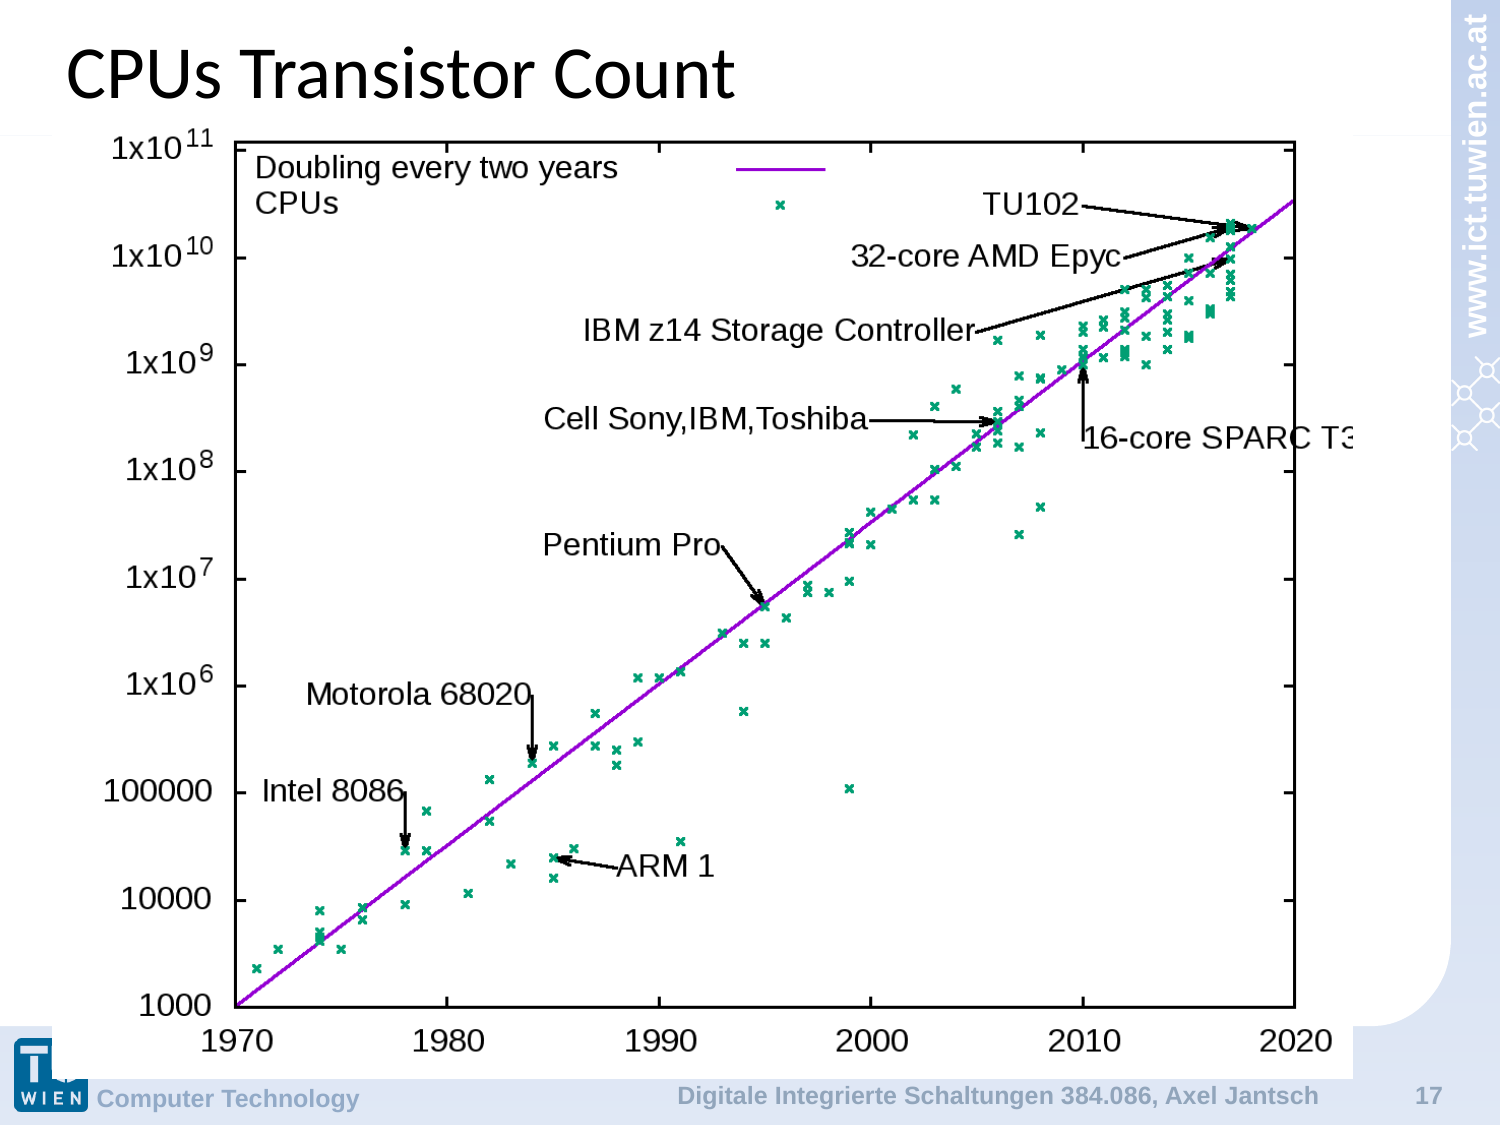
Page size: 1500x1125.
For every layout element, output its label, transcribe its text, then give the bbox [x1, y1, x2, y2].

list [51, 102, 1353, 1079]
footer Digitale Integrierte Schaltungen 384.086, Axel Jantsch [585, 1087, 1336, 1118]
title CPUs Transistor Count [51, 11, 1412, 126]
picture [31, 1056, 38, 1082]
picture [55, 1092, 62, 1104]
slide_number 17 [1364, 1029, 1458, 1118]
picture [21, 1046, 47, 1053]
picture [22, 1092, 35, 1104]
picture [71, 1092, 80, 1104]
